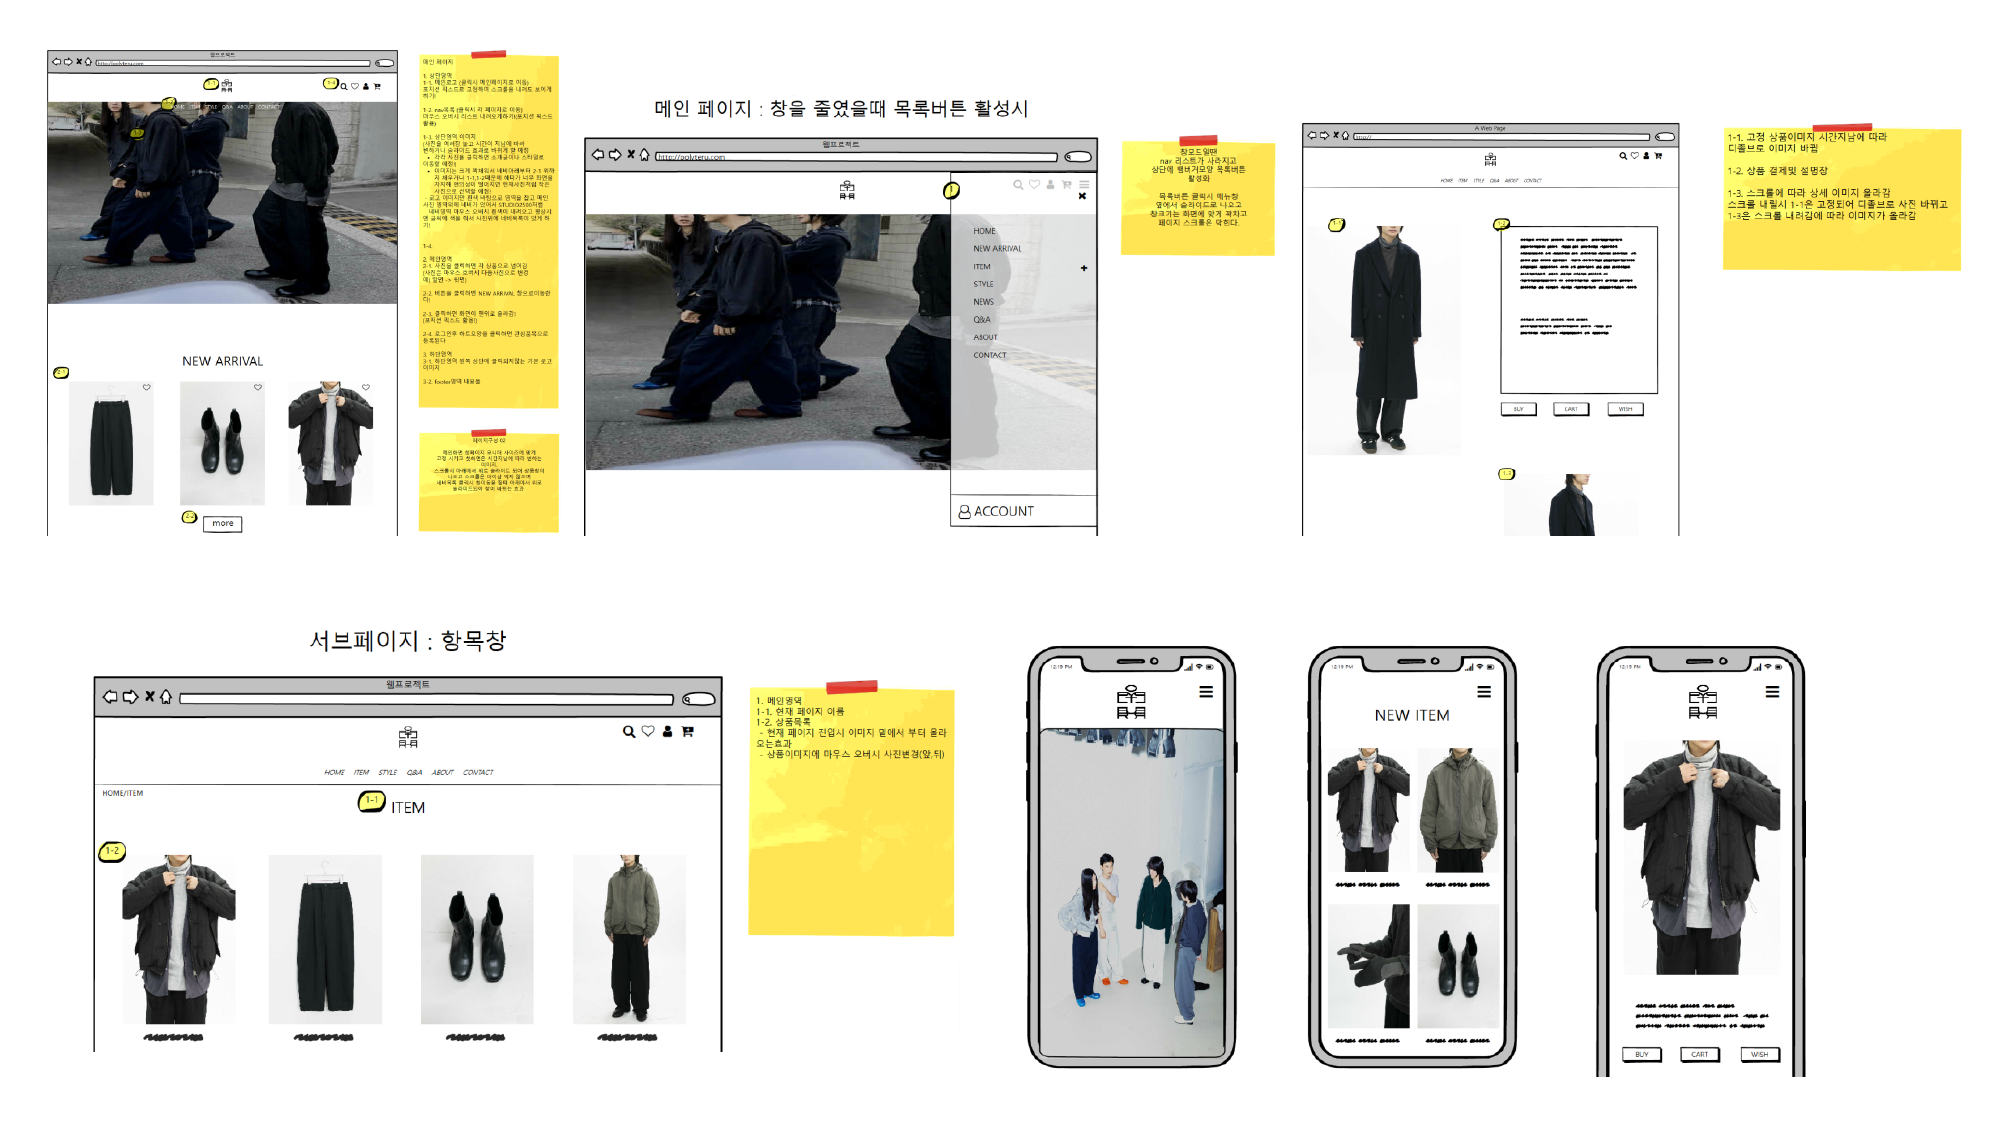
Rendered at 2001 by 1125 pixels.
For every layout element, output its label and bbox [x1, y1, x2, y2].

picture [88, 628, 960, 1052]
picture [1300, 121, 1966, 536]
picture [582, 95, 1279, 536]
picture [45, 48, 561, 536]
picture [1013, 641, 1823, 1077]
